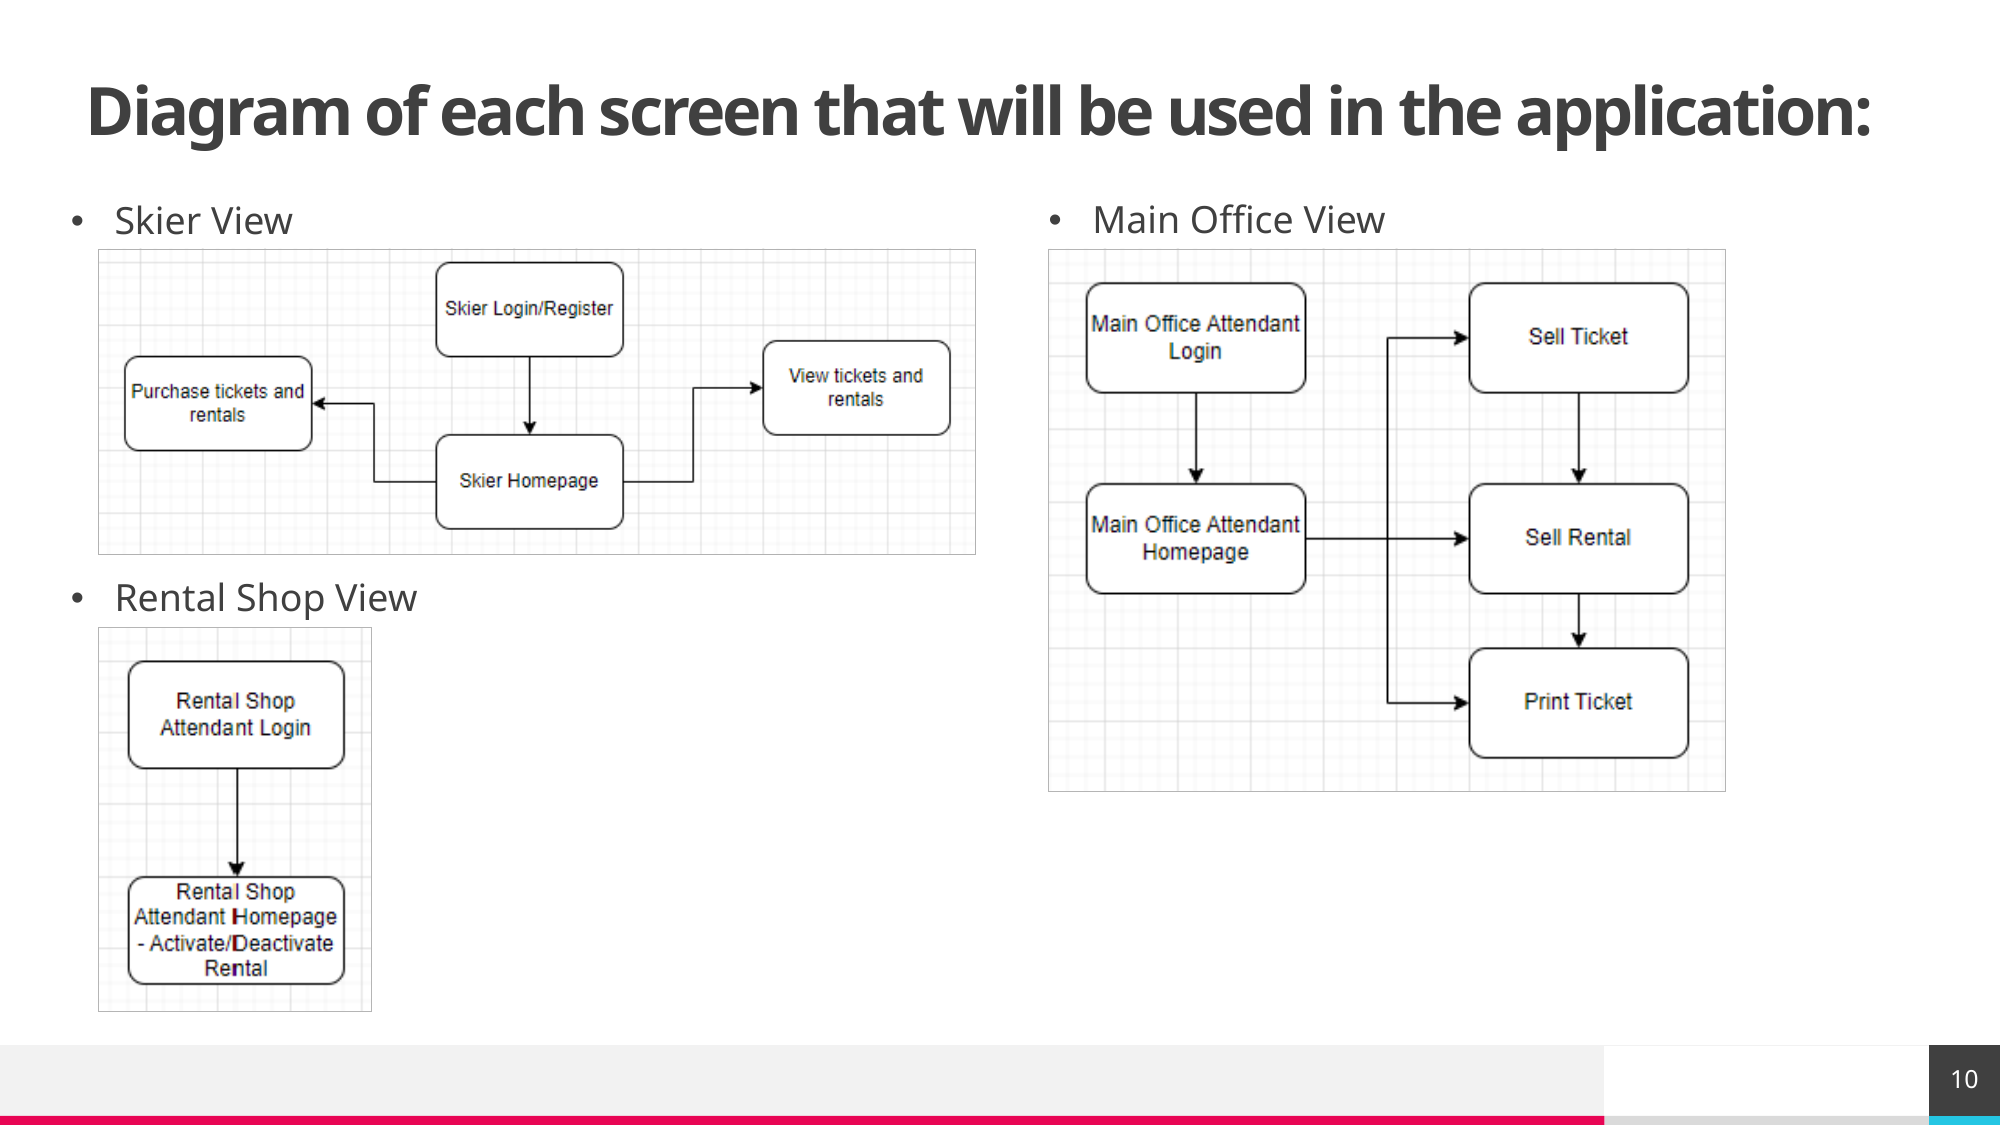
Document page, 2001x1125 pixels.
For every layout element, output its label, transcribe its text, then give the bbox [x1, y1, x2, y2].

text_box Rental Shop View [70, 579, 486, 795]
text_box Main Office View [1048, 201, 1464, 249]
text_box Skier View [70, 202, 486, 417]
picture [1048, 248, 1726, 792]
picture [98, 248, 976, 555]
picture [98, 627, 372, 1012]
text_box Diagram of each screen that will be used in the application: [70, 70, 1931, 142]
slide_number 10 [1929, 1045, 2000, 1116]
